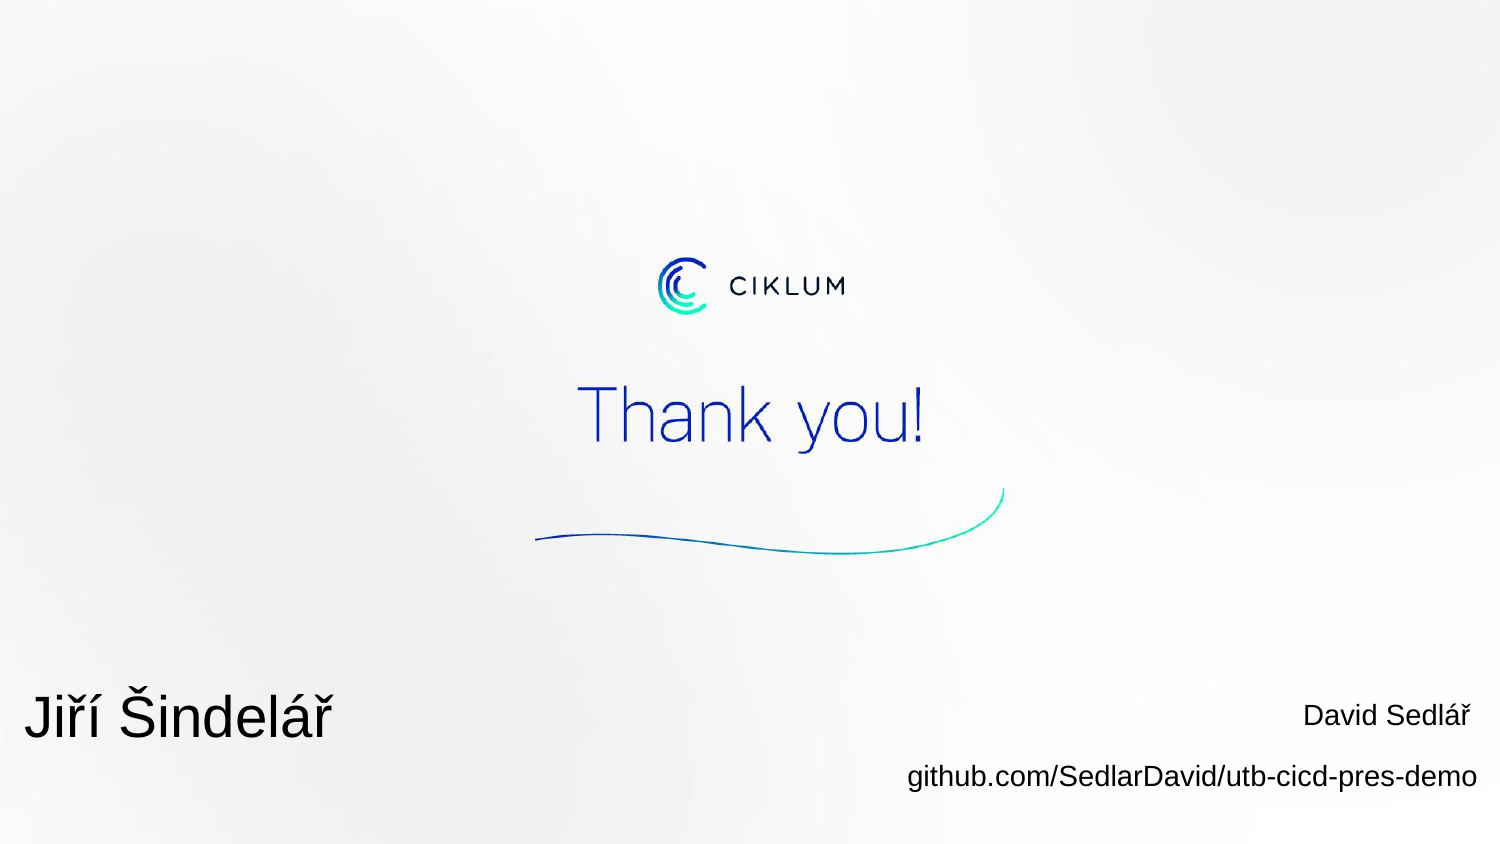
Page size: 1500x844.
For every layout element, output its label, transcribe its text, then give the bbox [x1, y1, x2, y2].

text_box github.com/SedlarDavid/utb-cicd-pres-demo [892, 741, 1500, 807]
list Jiří Šindelář [9, 652, 381, 775]
picture [0, 0, 1500, 844]
list David Sedlář [1114, 652, 1486, 741]
